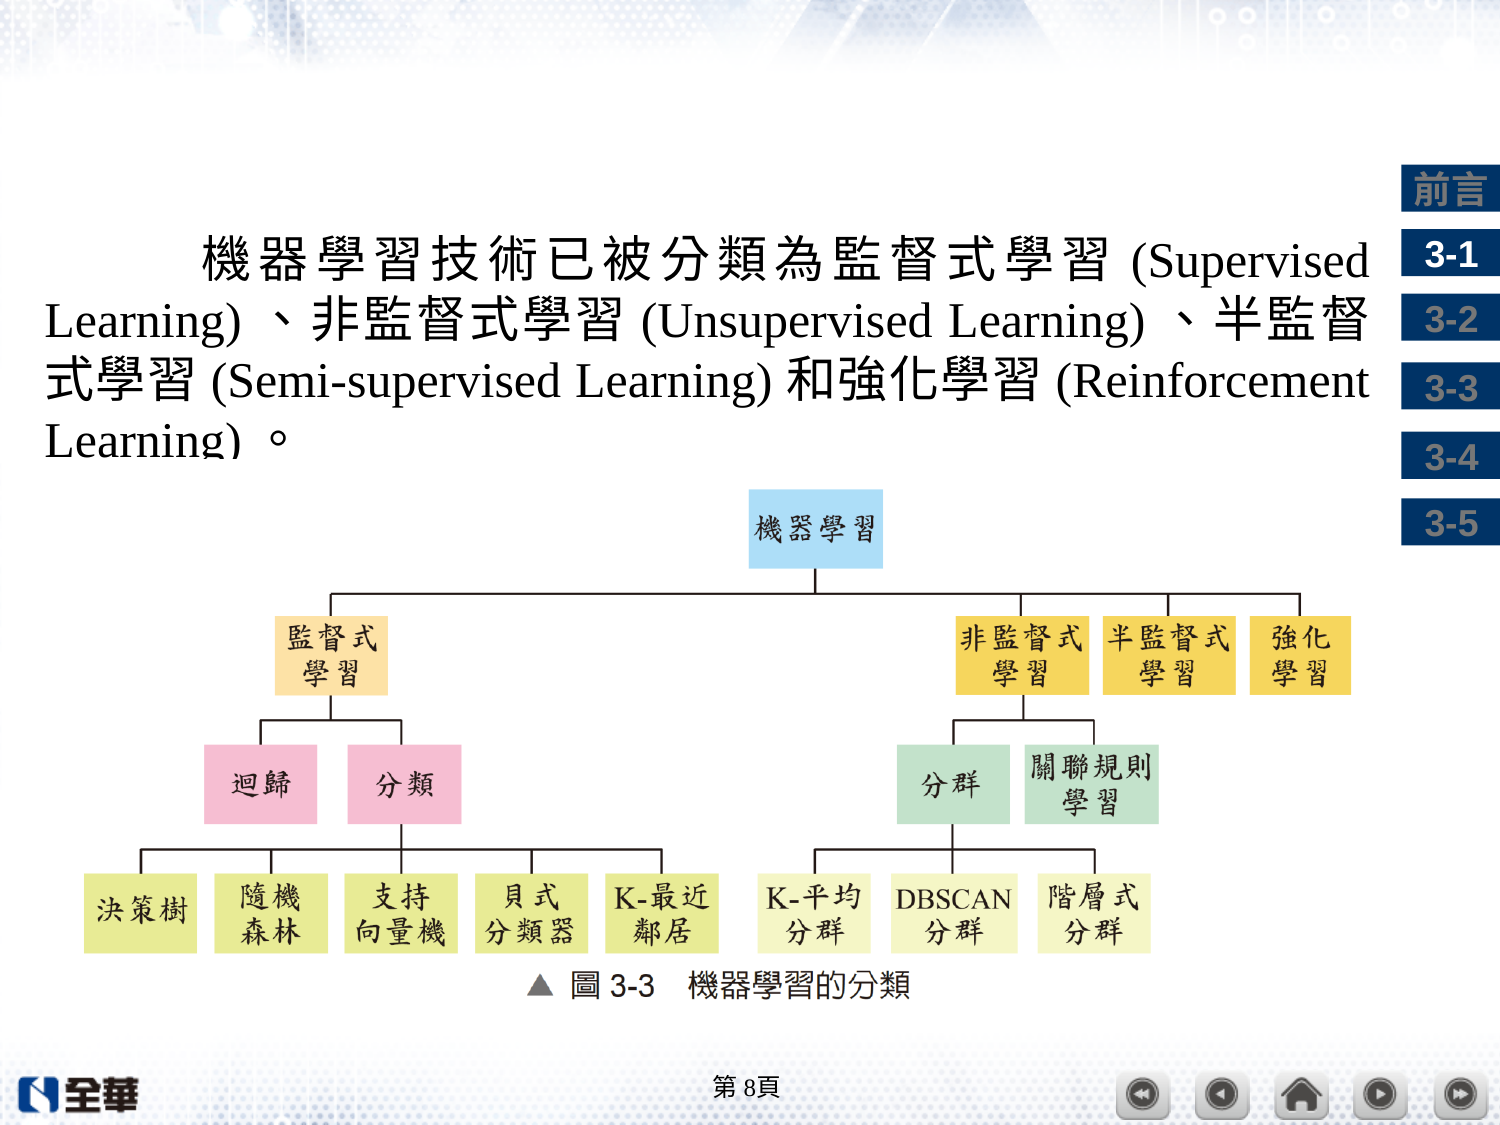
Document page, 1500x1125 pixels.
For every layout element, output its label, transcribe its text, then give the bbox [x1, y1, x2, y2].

list 機器學習技術已被分類為監督式學習(Supervised Learning)、非監督式學習(Unsupervised Learning)、半監督式學習(Semi-supervised Learning)和強化學習(Reinforcement Learning)。 [29, 219, 1386, 1048]
picture [0, 0, 1500, 1125]
